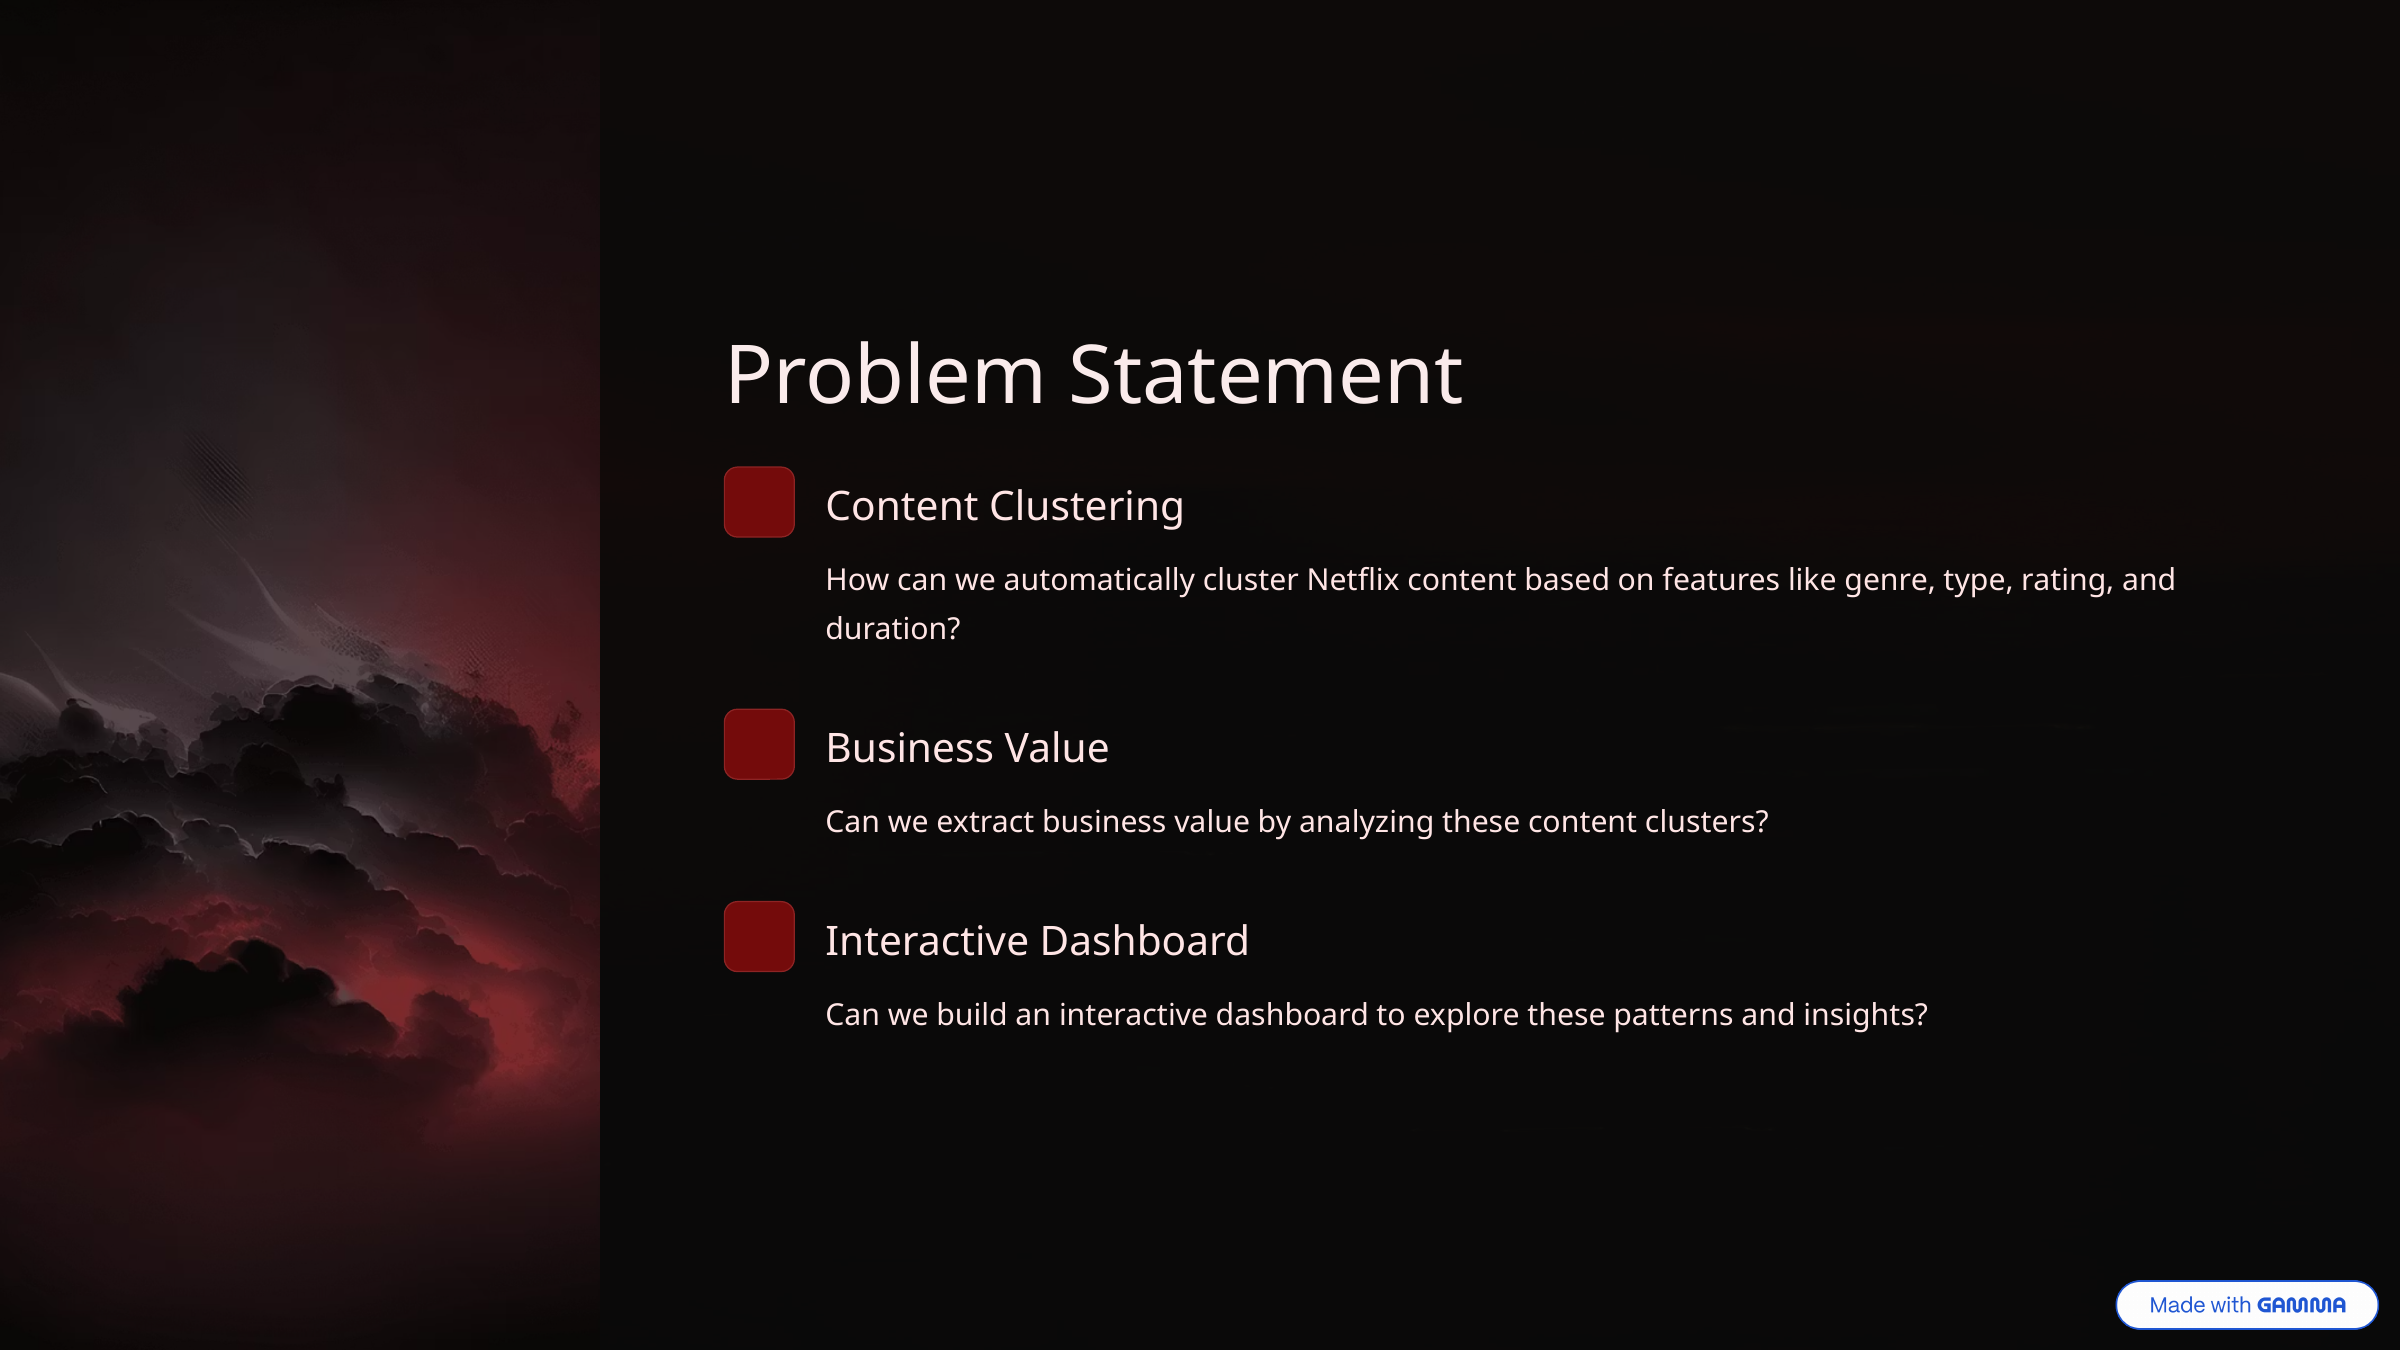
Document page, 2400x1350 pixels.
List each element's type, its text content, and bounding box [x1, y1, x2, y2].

text_box Business Value [825, 719, 1235, 771]
text_box Content Clustering [825, 477, 1287, 529]
text_box [724, 467, 795, 538]
text_box Can we build an interactive dashboard to explore these patterns and insights? [825, 982, 2276, 1032]
text_box Problem Statement [724, 318, 1682, 421]
text_box Can we extract business value by analyzing these content clusters? [825, 789, 2276, 840]
text_box Interactive Dashboard [825, 912, 1379, 964]
text_box [724, 709, 795, 780]
text_box [724, 901, 795, 972]
picture [2106, 1271, 2389, 1339]
picture [0, 0, 600, 1350]
text_box How can we automatically cluster Netflix content based on features like genre, type, rating, and duration? [825, 547, 2276, 648]
